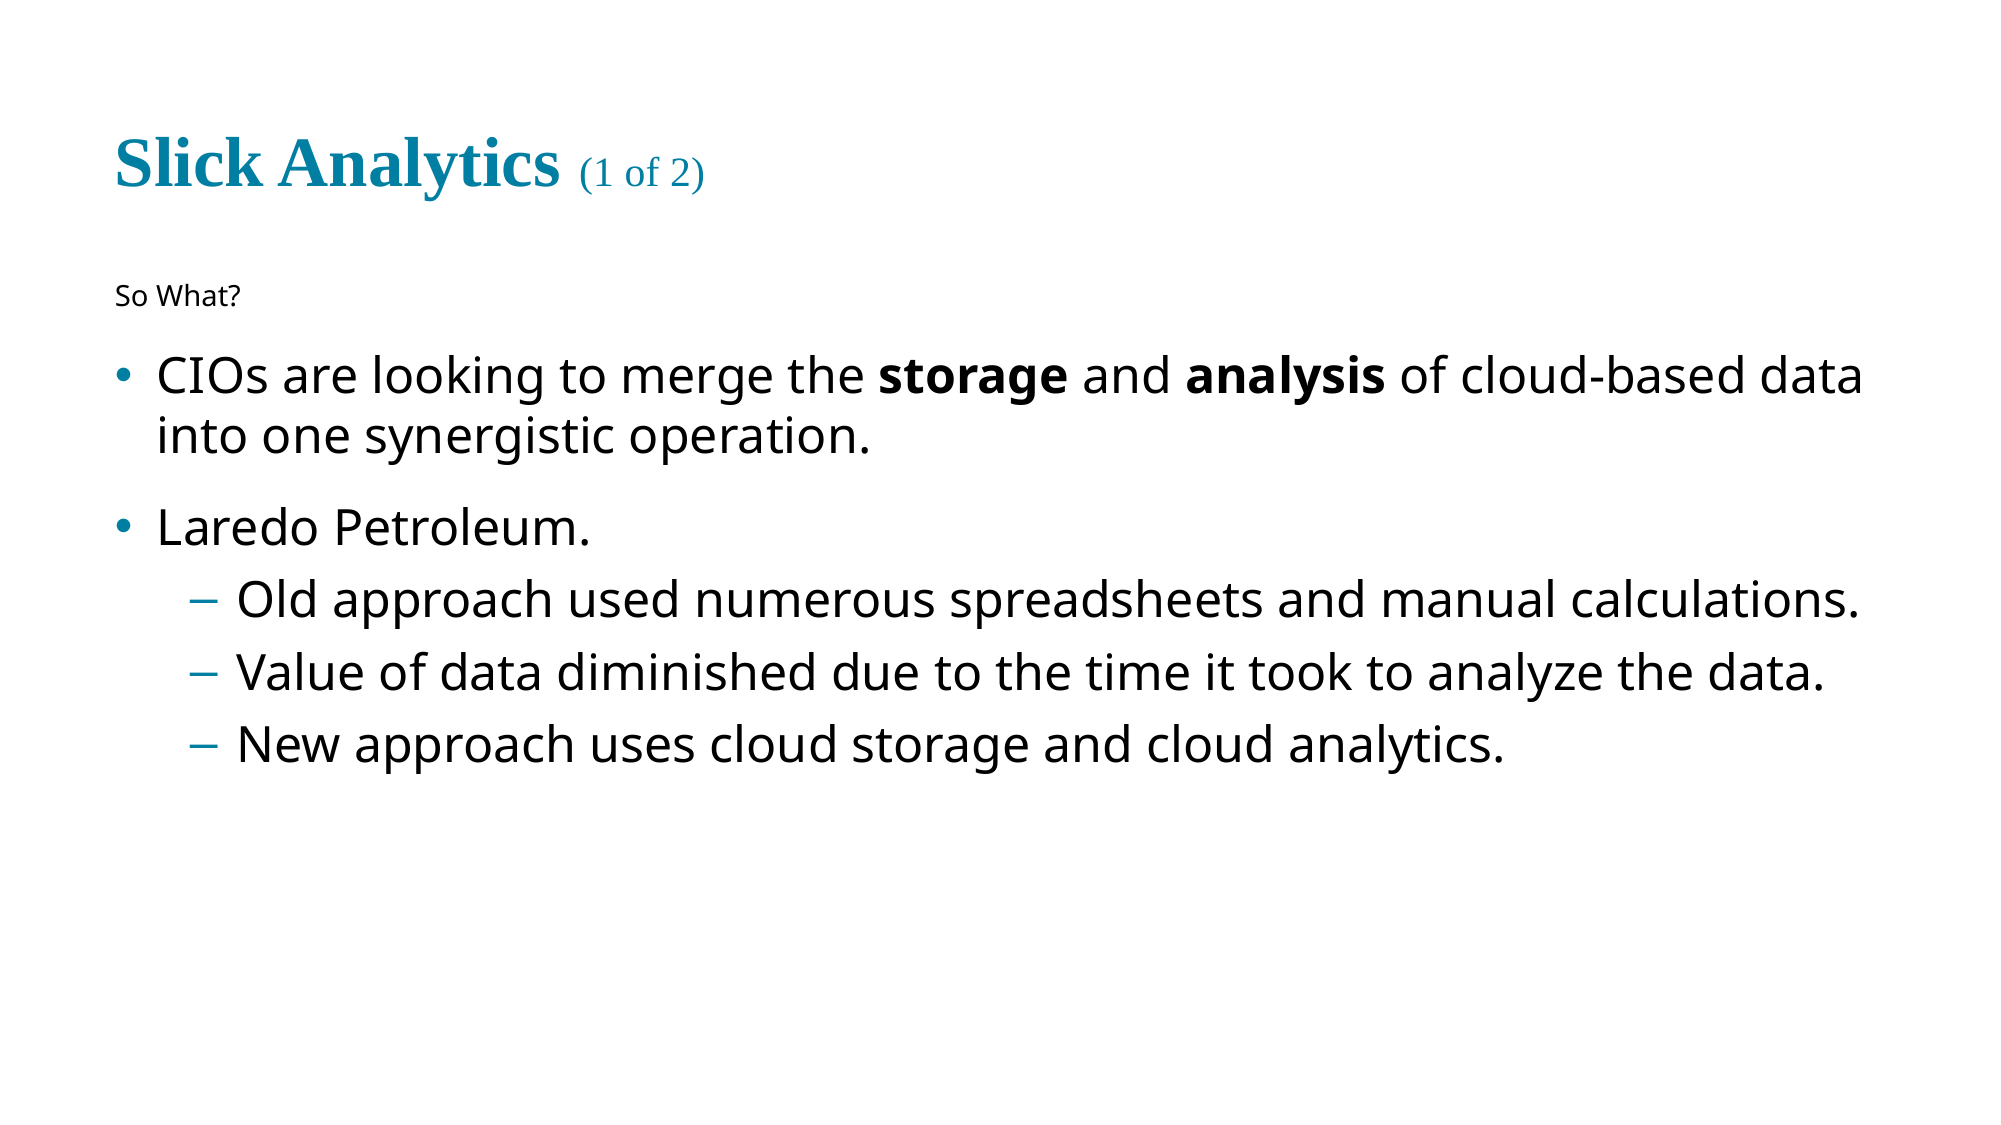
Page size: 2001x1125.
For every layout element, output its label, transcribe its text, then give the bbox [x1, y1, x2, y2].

list So What? C I O s are looking to merge the storage and analysis of cloud-based data into one synergistic operation. Laredo Petroleum. Old approach used numerous spreadsheets and manual calculations. Value of data diminished due to the time it took to analyze the data. New approach uses cloud storage and cloud analytics. [99, 262, 1900, 1005]
title Slick Analytics (1 of 2) [99, 35, 1900, 216]
